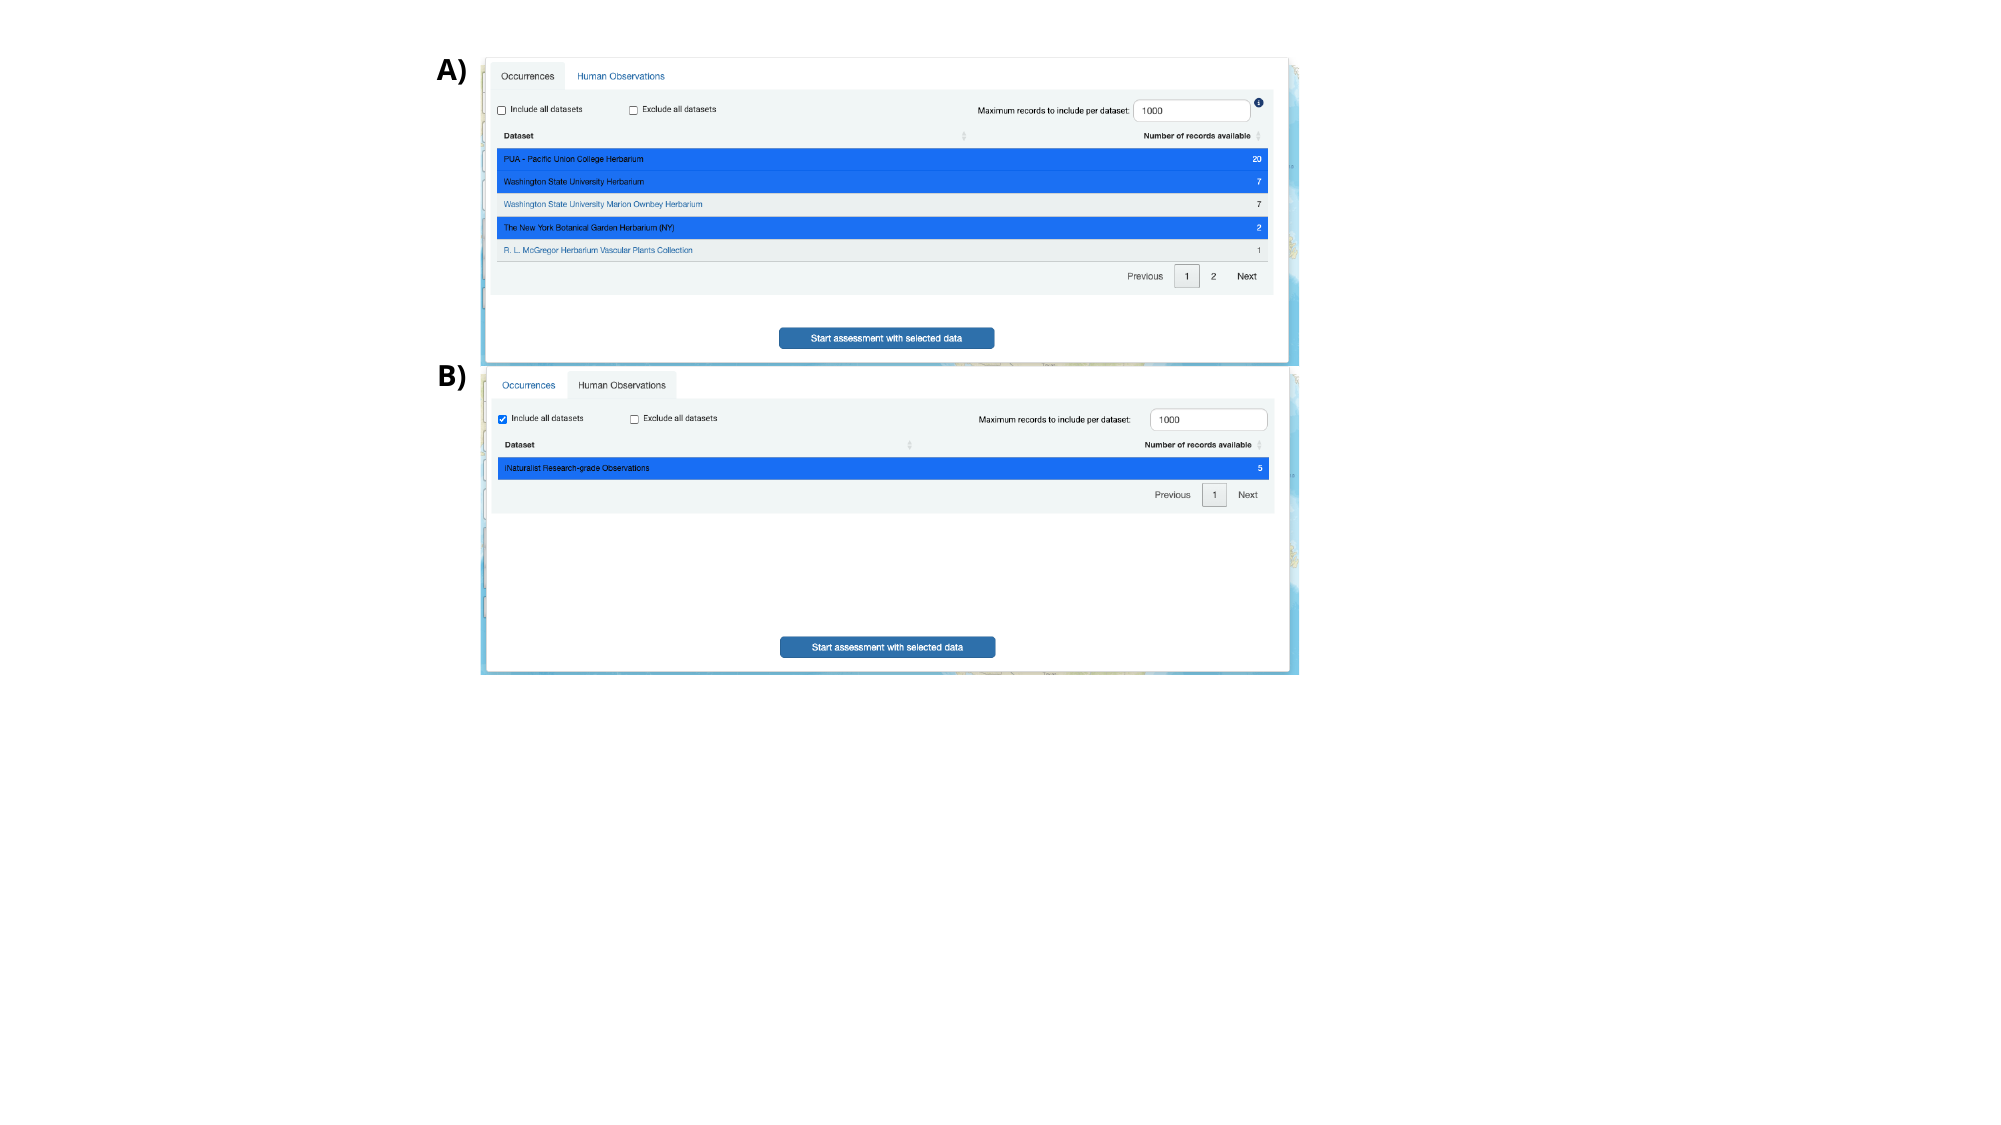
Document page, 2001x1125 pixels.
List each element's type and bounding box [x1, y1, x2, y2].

text_box [422, 43, 1300, 676]
